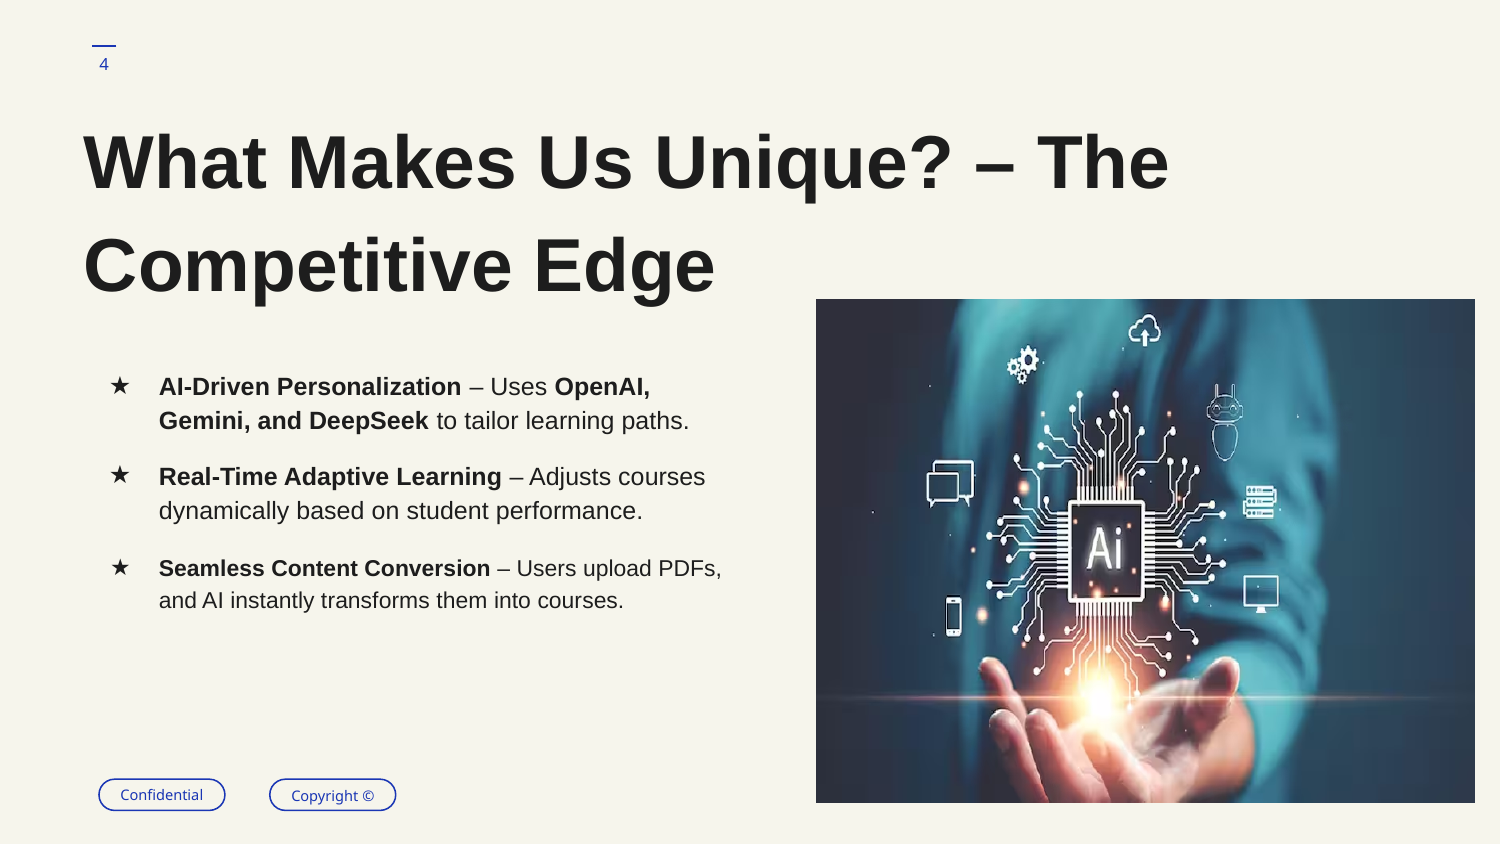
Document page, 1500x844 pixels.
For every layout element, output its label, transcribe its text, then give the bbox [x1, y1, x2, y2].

list AI-Driven Personalization – Uses OpenAI, Gemini, and DeepSeek to tailor learning paths. Real-Time Adaptive Learning – Adjusts courses dynamically based on student performance. Seamless Content Conversion – Users upload PDFs, and AI instantly transforms them into courses. [69, 351, 750, 709]
slide_number ‹#› [69, 33, 140, 98]
title What Makes Us Unique? – The Competitive Edge [69, 84, 1440, 320]
picture [815, 299, 1476, 803]
